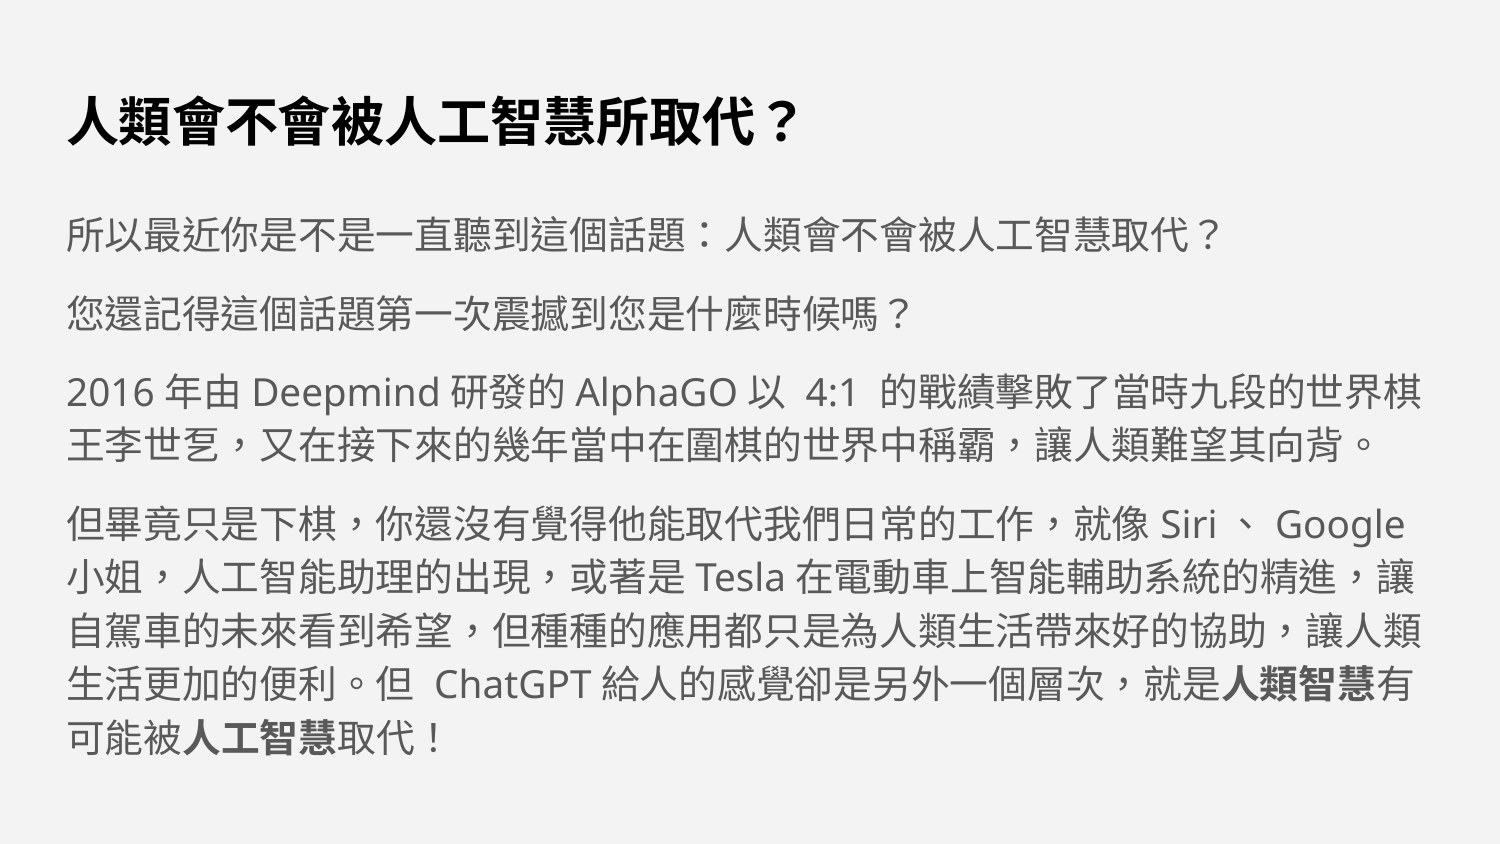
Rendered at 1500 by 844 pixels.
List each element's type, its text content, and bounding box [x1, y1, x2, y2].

list 所以最近你是不是一直聽到這個話題：人類會不會被人工智慧取代？ 您還記得這個話題第一次震撼到您是什麼時候嗎？ 2016年由Deepmind研發的AlphaGO以 4:1 的戰績擊敗了當時九段的世界棋王李世乭，又在接下來的幾年當中在圍棋的世界中稱霸，讓人類難望其向背。 但畢竟只是下棋，你還沒有覺得他能取代我們日常的工作，就像Siri、Google小姐，人工智能助理的出現，或著是Tesla在電動車上智能輔助系統的精進，讓自駕車的未來看到希望，但種種的應用都只是為人類生活帶來好的協助，讓人類生活更加的便利。但 ChatGPT給人的感覺卻是另外一個層次，就是人類智慧有可能被人工智慧取代！ [51, 189, 1449, 750]
title 人類會不會被人工智慧所取代？ [51, 72, 1449, 167]
